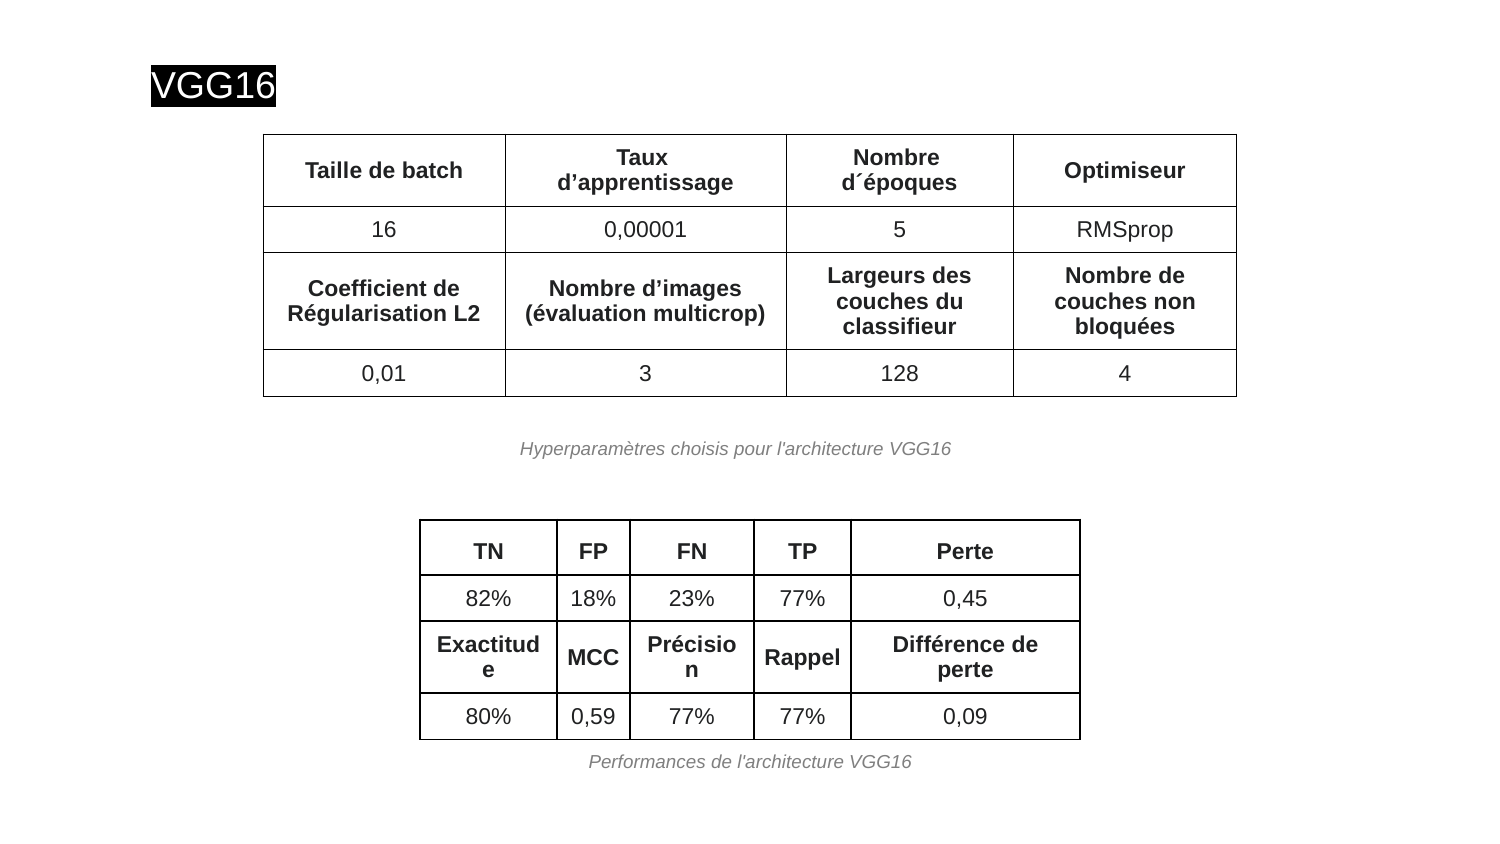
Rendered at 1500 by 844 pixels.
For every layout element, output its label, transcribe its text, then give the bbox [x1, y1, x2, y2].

table_header TP [755, 521, 850, 574]
table_cell 0,01 [264, 350, 505, 396]
table_header TN [421, 521, 556, 574]
table_cell Précision [631, 622, 753, 692]
table_header FP [558, 521, 629, 574]
table_header Taux d’apprentissage [506, 135, 786, 206]
table_cell 0,59 [558, 694, 629, 739]
table_cell Nombre d’images (évaluation multicrop) [506, 253, 786, 349]
list VGG16 [61, 39, 320, 135]
table_cell 23% [631, 576, 753, 620]
table_cell 77% [755, 694, 850, 734]
table_cell Différence de perte [852, 622, 1079, 692]
table_cell 3 [506, 350, 786, 396]
table_cell Nombre de couches non bloquées [1014, 253, 1236, 349]
table_cell 0,00001 [506, 207, 786, 252]
table_header FN [631, 521, 753, 574]
table_header Taille de batch [264, 135, 505, 206]
table_cell 18% [558, 576, 629, 620]
table_cell Rappel [755, 622, 850, 692]
text_box Performances de l'architecture VGG16 [562, 734, 938, 783]
table_cell 82% [421, 576, 556, 620]
table_cell 4 [1014, 350, 1236, 396]
text_box Hyperparamètres choisis pour l'architecture VGG16 [504, 421, 970, 471]
table_cell Coefficient de Régularisation L2 [264, 253, 505, 349]
table_cell 5 [787, 207, 1013, 252]
table_cell 77% [755, 576, 850, 620]
table_cell 128 [787, 350, 1013, 396]
table_cell Exactitude [421, 622, 556, 692]
table_header Nombre d´époques [787, 135, 1013, 206]
table_cell 16 [264, 207, 505, 252]
table_cell Largeurs des couches du classifieur [787, 253, 1013, 349]
table_cell 80% [421, 694, 556, 739]
table_header Perte [852, 521, 1079, 574]
table_cell 0,45 [852, 576, 1079, 620]
table_cell 77% [631, 694, 753, 734]
table_cell MCC [558, 622, 629, 692]
table_header Optimiseur [1014, 135, 1236, 206]
table_cell 0,09 [852, 694, 1079, 739]
table_cell RMSprop [1014, 207, 1236, 252]
